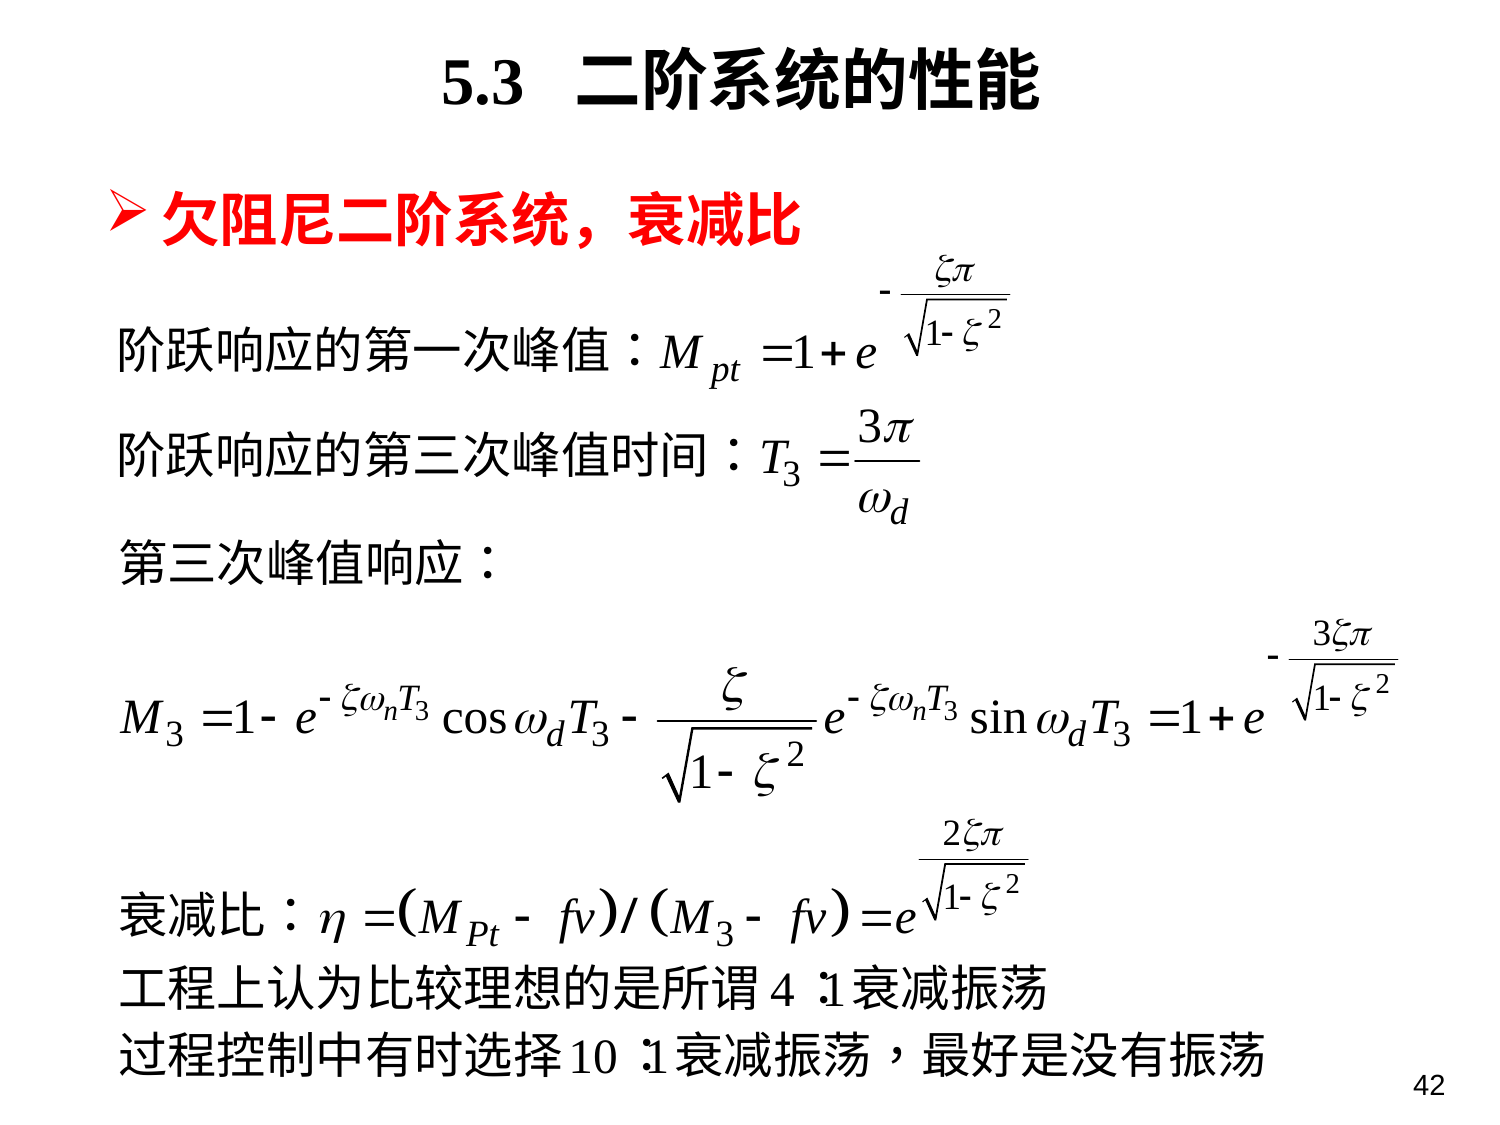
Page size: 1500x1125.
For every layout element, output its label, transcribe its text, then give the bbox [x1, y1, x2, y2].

text_box 42 [1376, 1058, 1461, 1105]
text_box 5.3 二阶系统的性能 [322, 31, 1161, 126]
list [112, 243, 1414, 1096]
list 欠阻尼二阶系统，衰减比 [90, 140, 955, 235]
